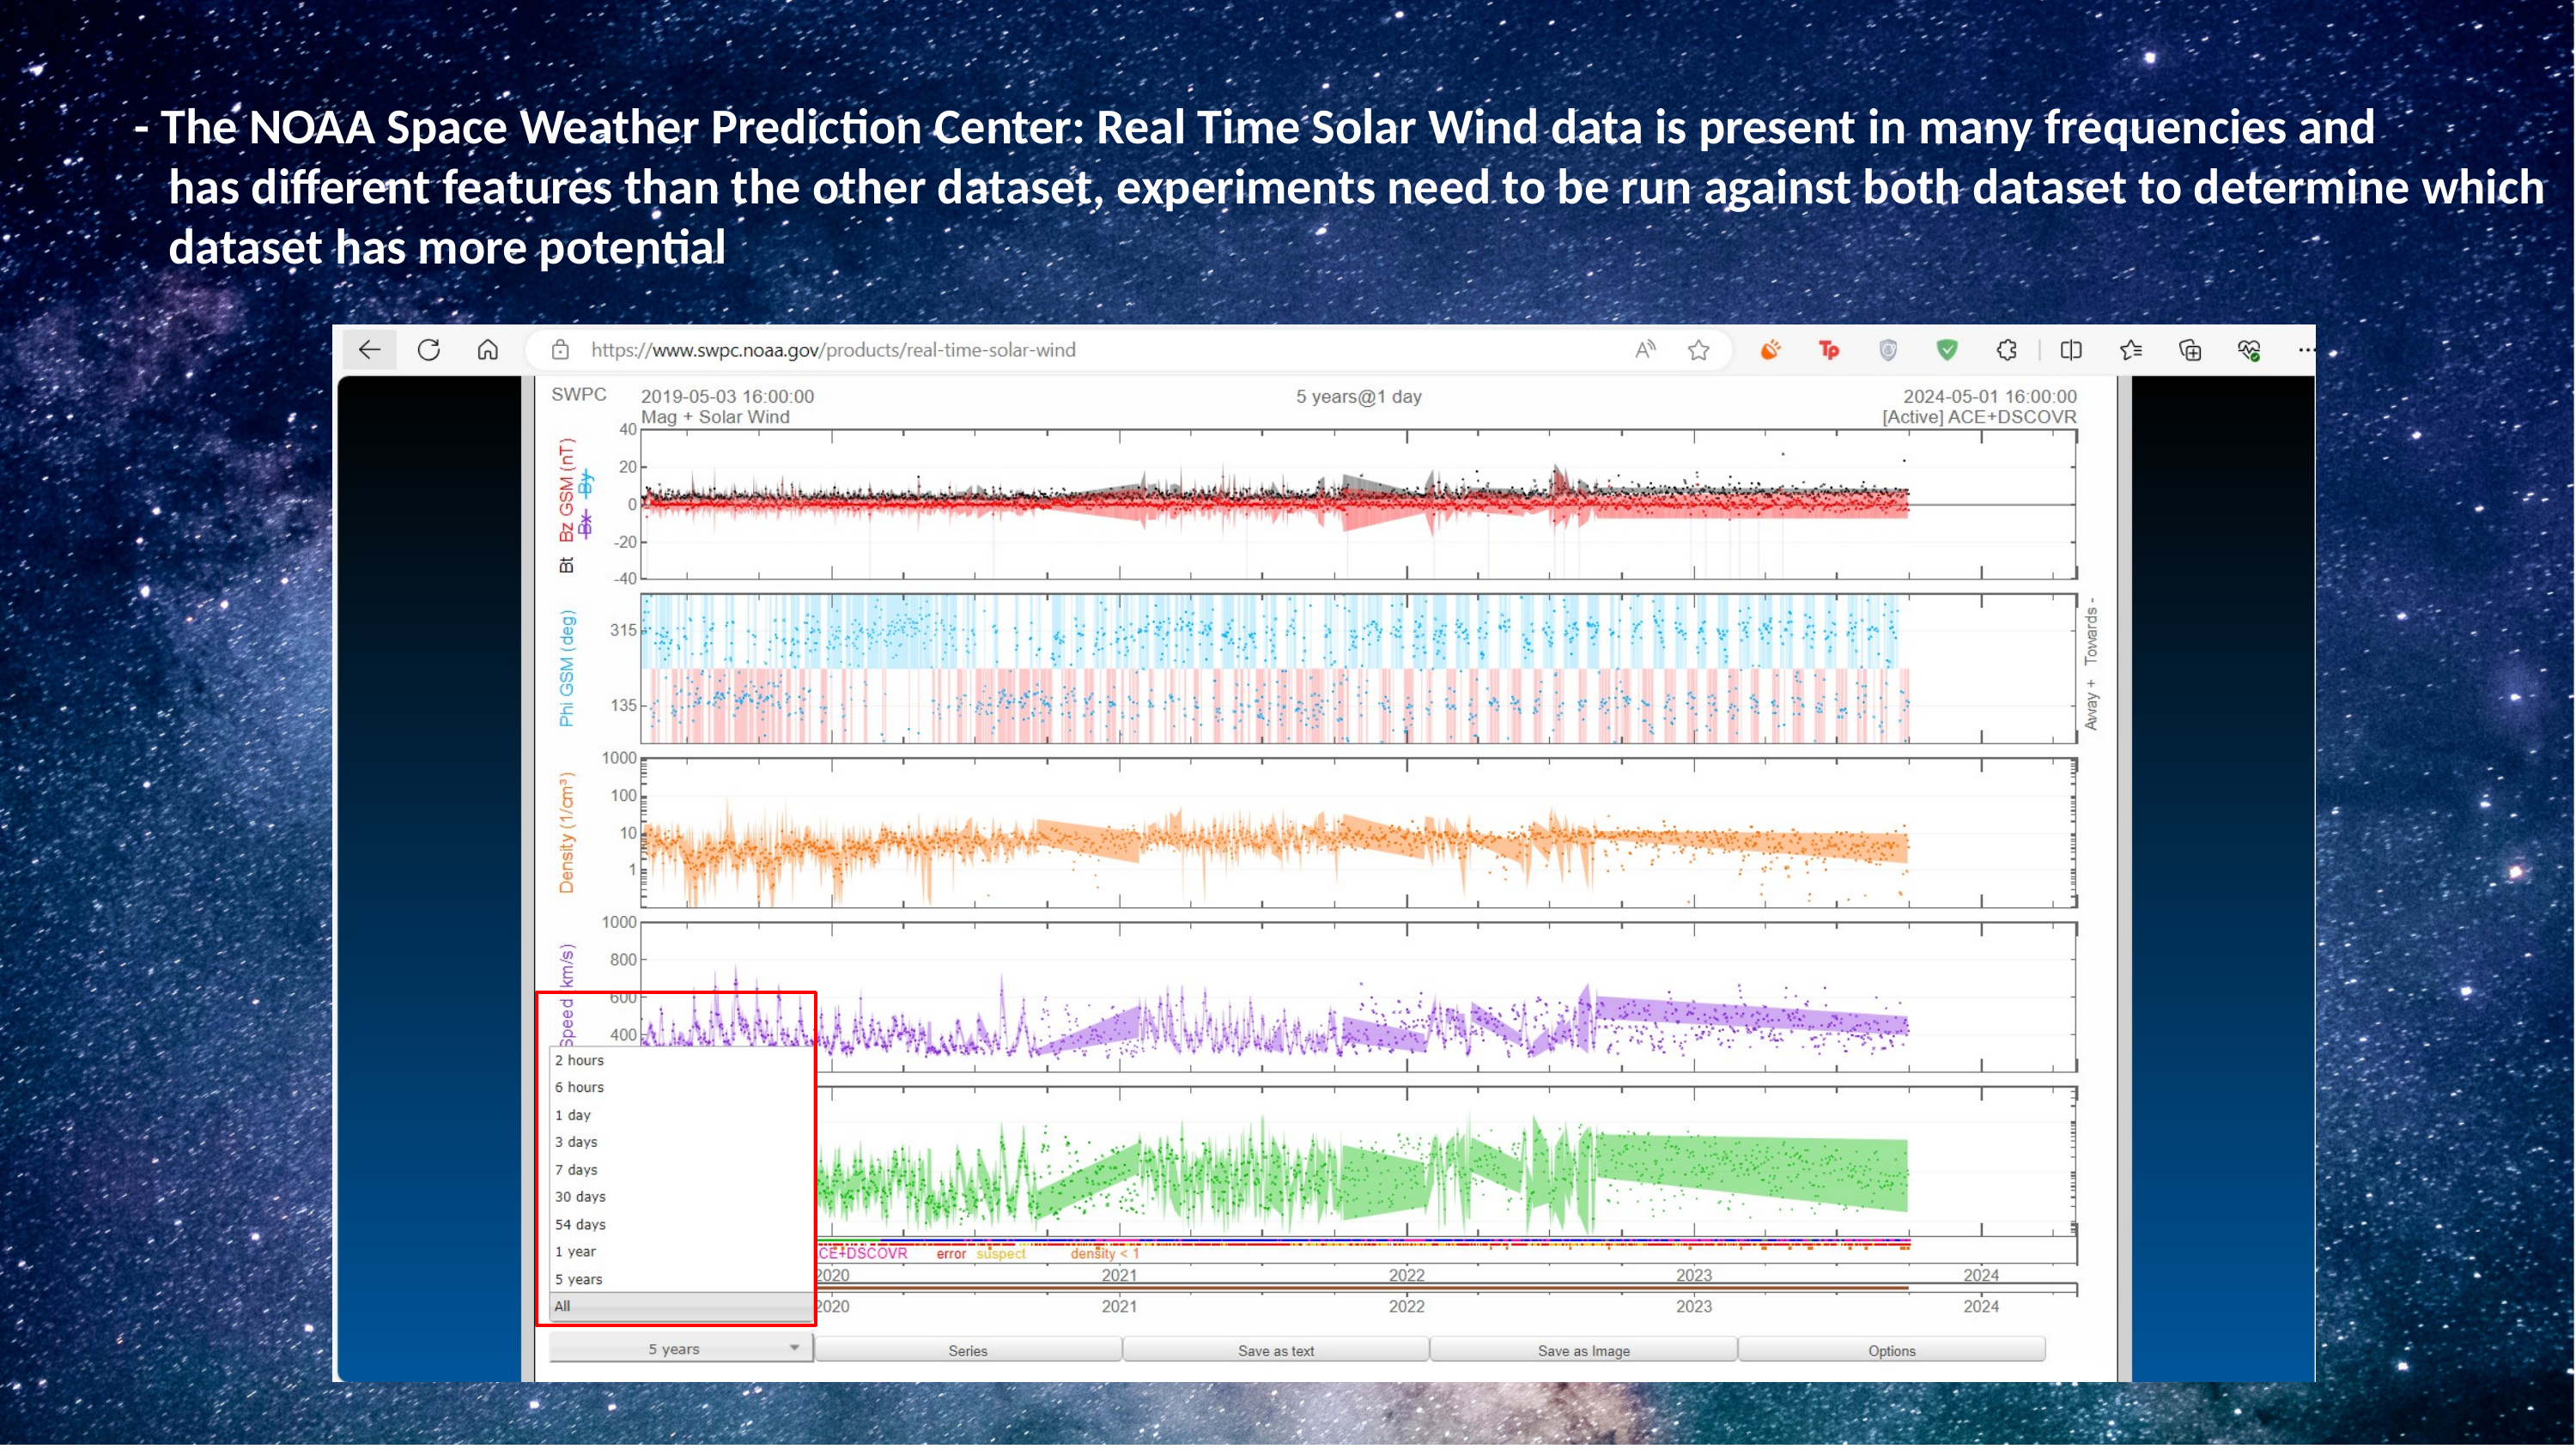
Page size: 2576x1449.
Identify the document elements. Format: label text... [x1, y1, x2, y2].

text_box - The NOAA Space Weather Prediction Center: Real Time Solar Wind data is present in many frequencies and has different features than the other dataset, experiments need to be run against both dataset to determine which dataset has more potential [110, 88, 2576, 319]
text_box [0, 0, 2574, 1445]
picture [332, 324, 2316, 1383]
